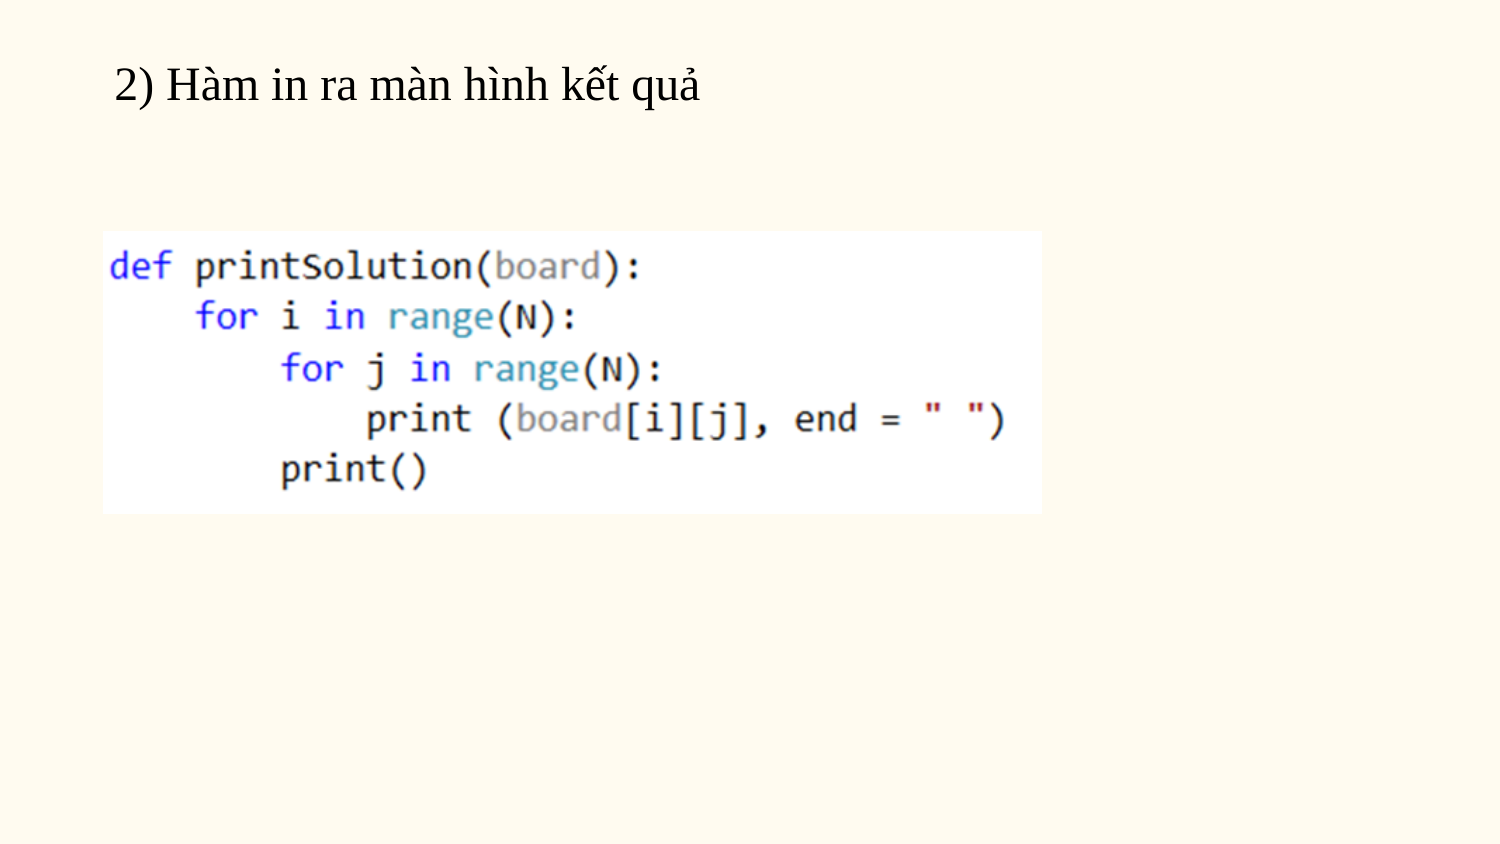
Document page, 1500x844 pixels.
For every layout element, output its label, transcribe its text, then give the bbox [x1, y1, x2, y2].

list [102, 231, 1042, 514]
title 2) Hàm in ra màn hình kết quả [103, 44, 1397, 125]
